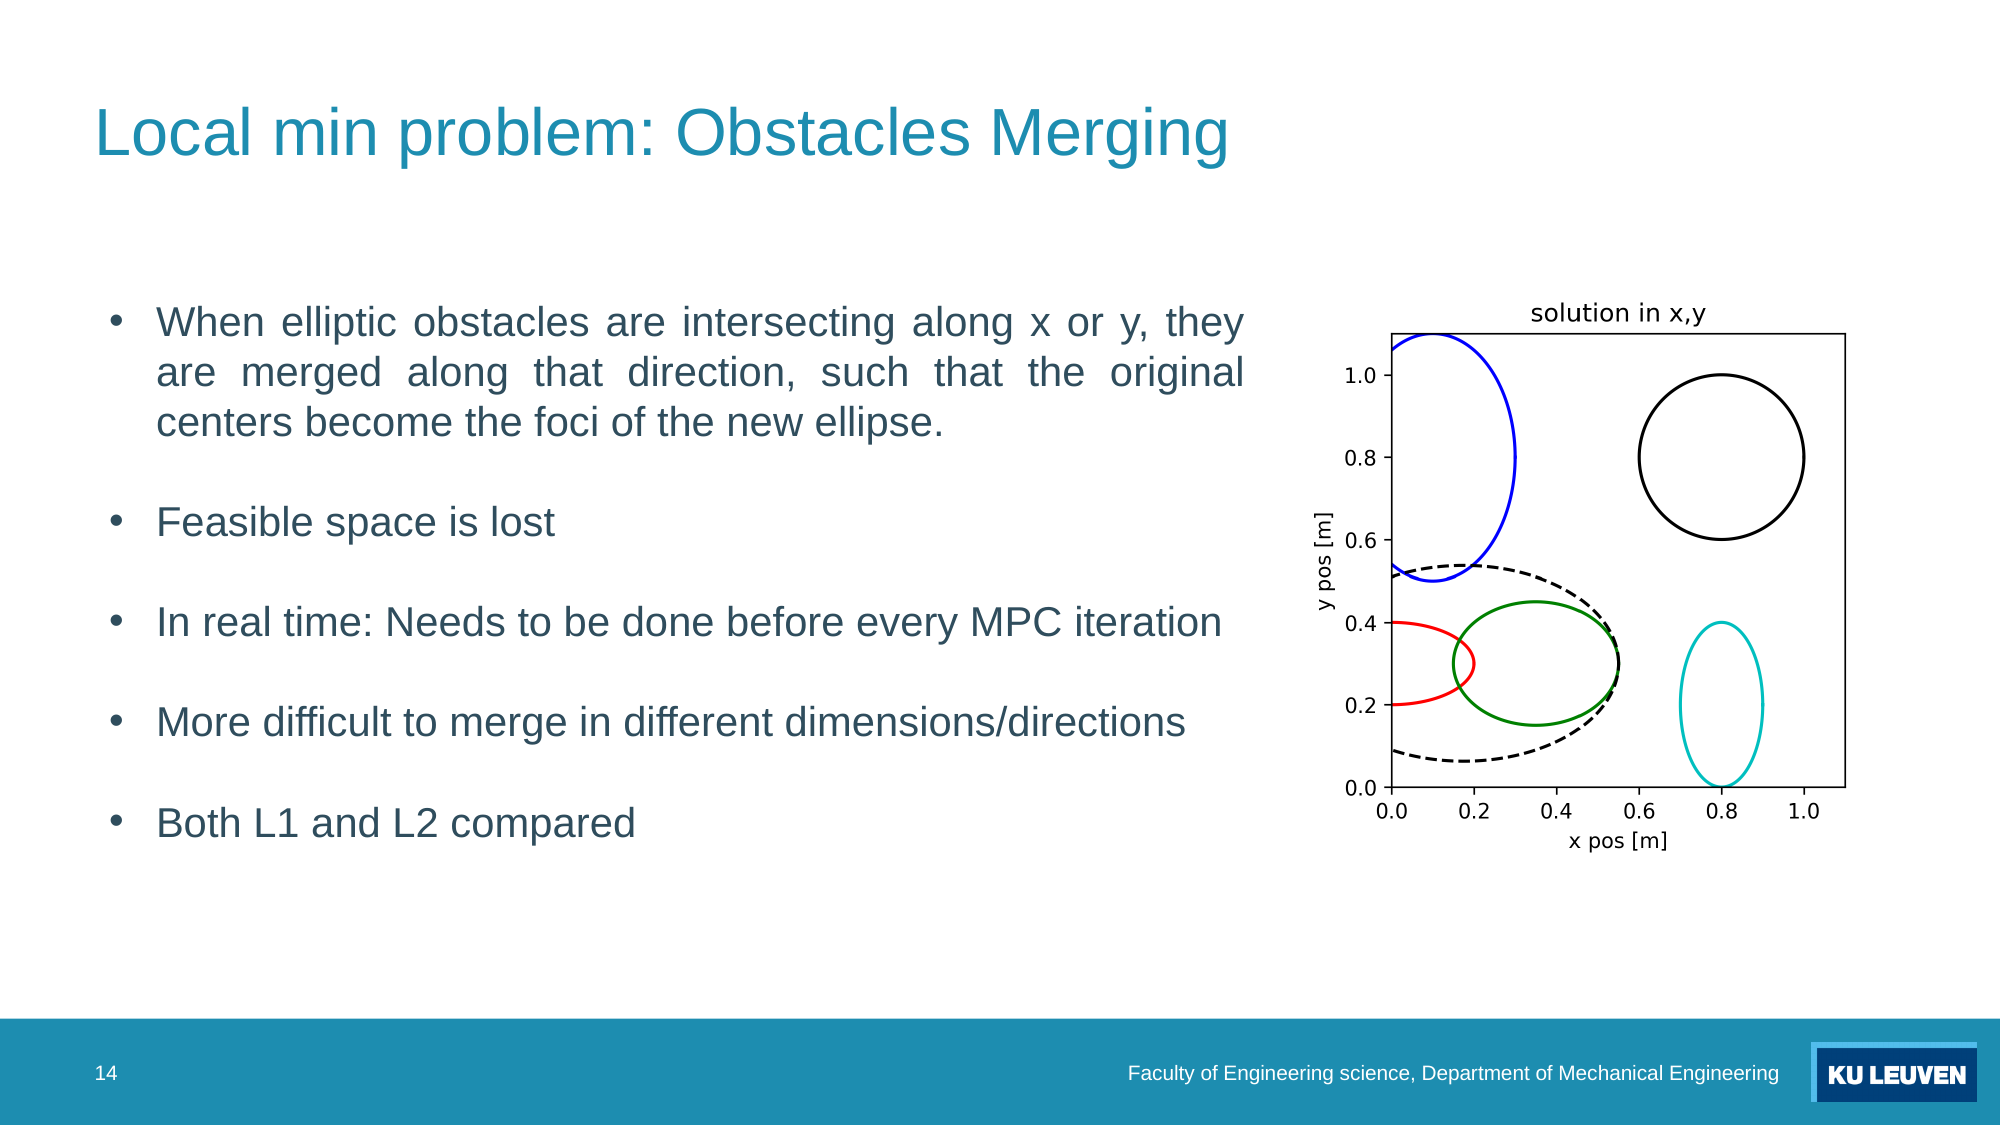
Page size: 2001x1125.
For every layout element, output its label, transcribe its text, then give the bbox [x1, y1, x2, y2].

picture [1299, 287, 1860, 867]
picture [1811, 1042, 1977, 1102]
text_box When elliptic obstacles are intersecting along x or y, they are merged along that direction, such that the original centers become the foci of the new ellipse. Feasible space is lost In real time: Needs to be done before every MPC iteration More difficult to merge in different dimensions/directions Both L1 and L2 compared [94, 287, 1261, 853]
title Local min problem: Obstacles Merging [94, 33, 1906, 223]
footer Faculty of Engineering science, Department of Mechanical Engineering [989, 1018, 1809, 1125]
slide_number 14 [94, 1018, 201, 1125]
